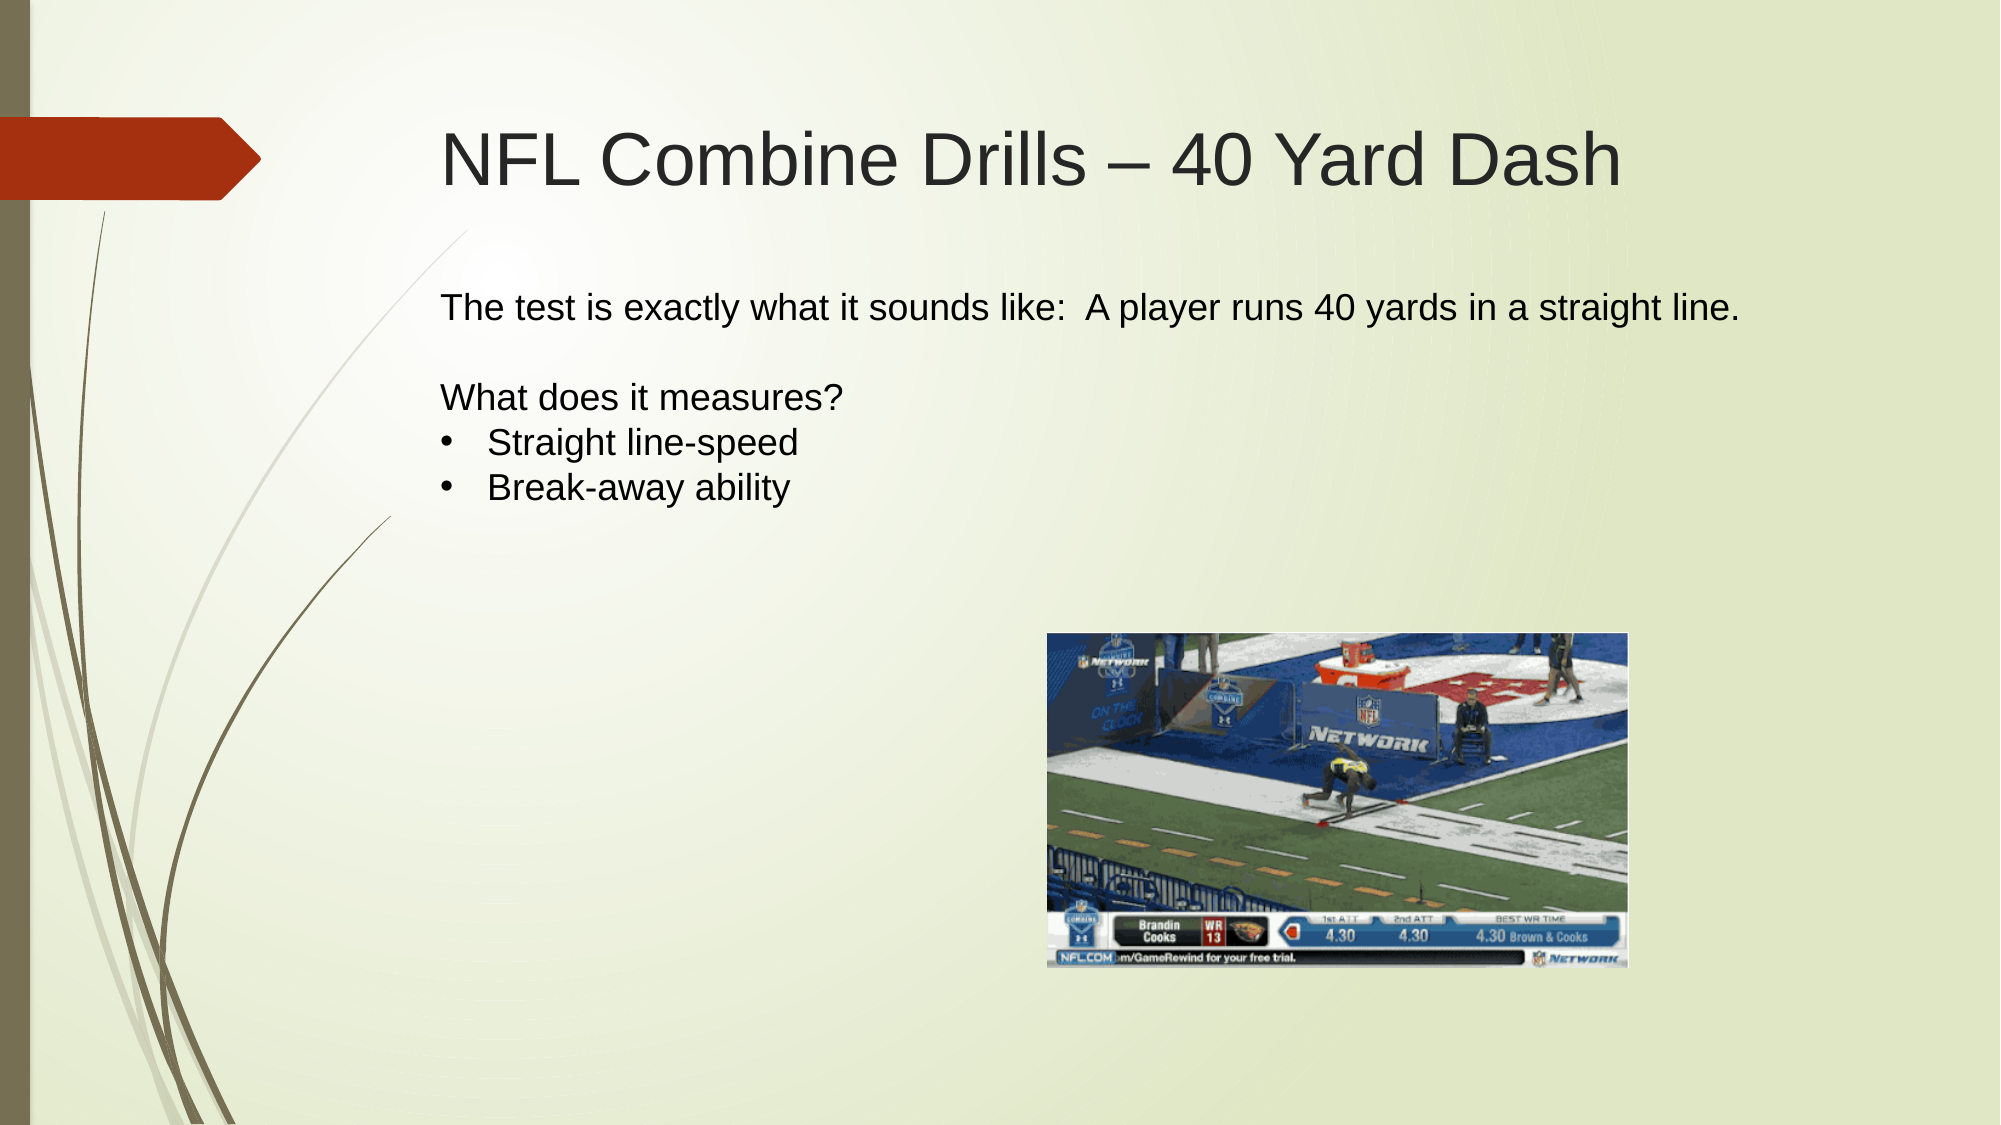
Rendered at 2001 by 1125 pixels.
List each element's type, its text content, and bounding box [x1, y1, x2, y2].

picture [1047, 632, 1630, 968]
text_box The test is exactly what it sounds like: A player runs 40 yards in a straight line. What does it measures? Straight line-speed Break-away ability [425, 275, 1950, 516]
title NFL Combine Drills – 40 Yard Dash [425, 102, 1888, 275]
